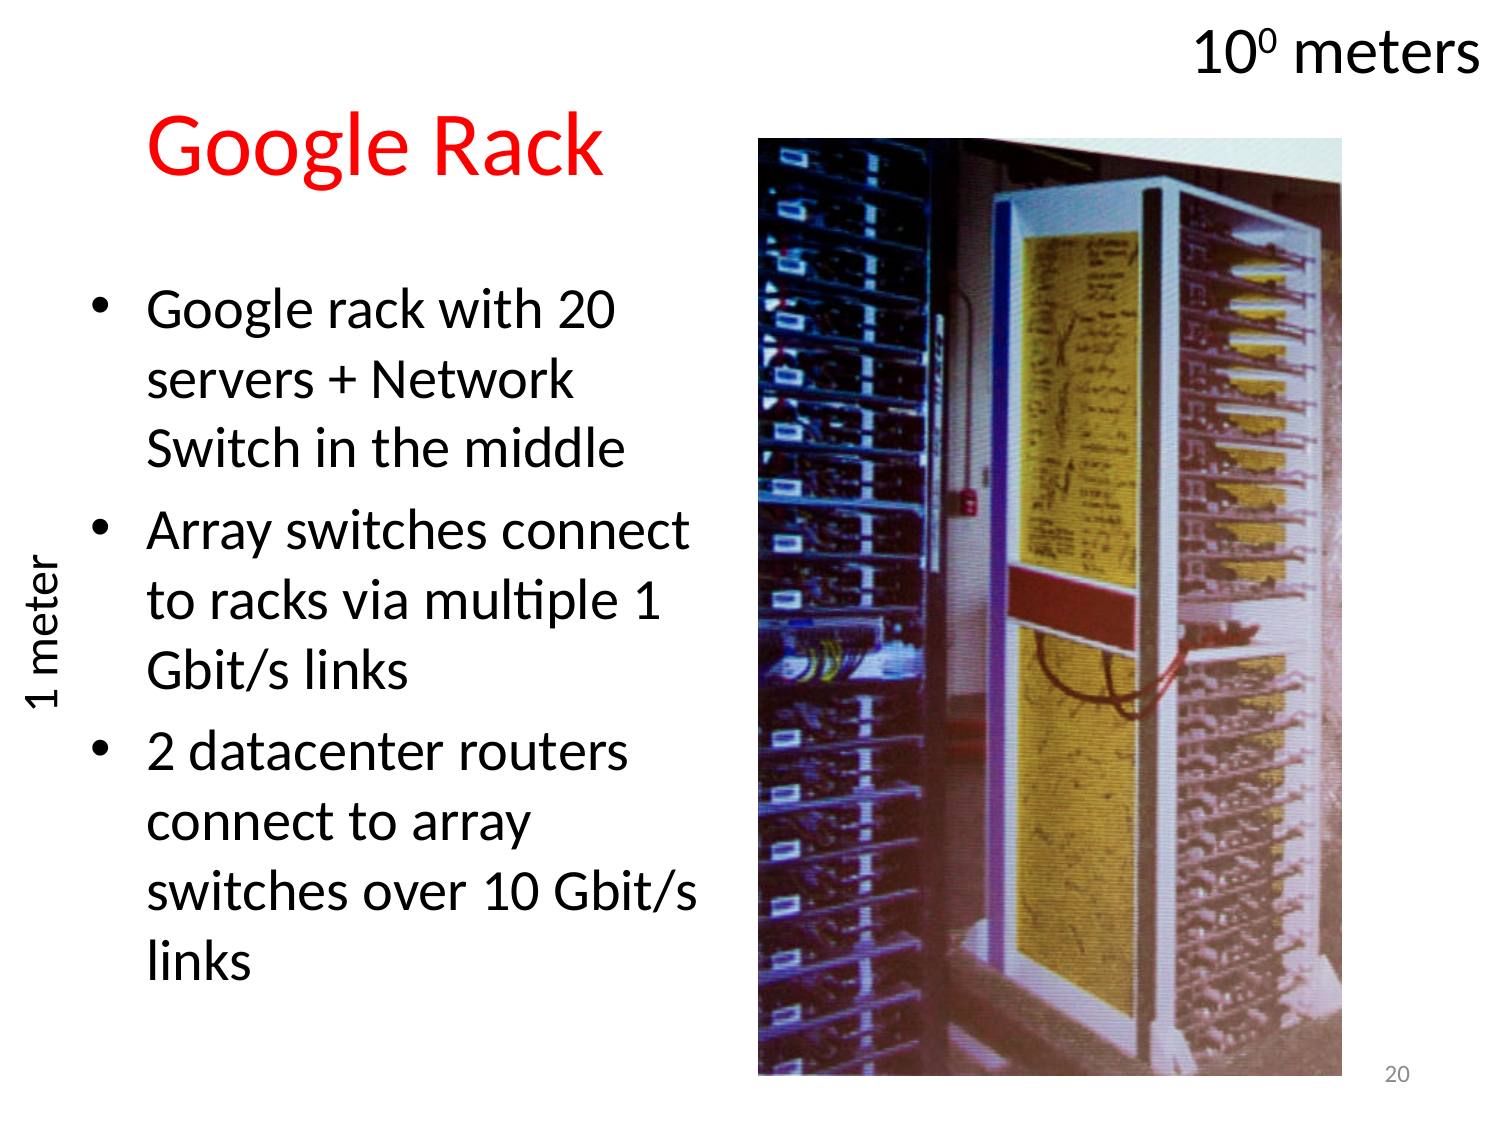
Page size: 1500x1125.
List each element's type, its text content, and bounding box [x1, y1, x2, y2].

text_box 100 meters [1175, 0, 1497, 95]
list Google rack with 20 servers + Network Switch in the middle Array switches connect to racks via multiple 1 Gbit/s links 2 datacenter routers connect to array switches over 10 Gbit/s links [75, 262, 738, 1005]
title Google Rack [75, 45, 678, 233]
slide_number 20 [1074, 1042, 1425, 1103]
picture [758, 138, 1343, 1077]
text_box 1 meter [0, 539, 75, 729]
